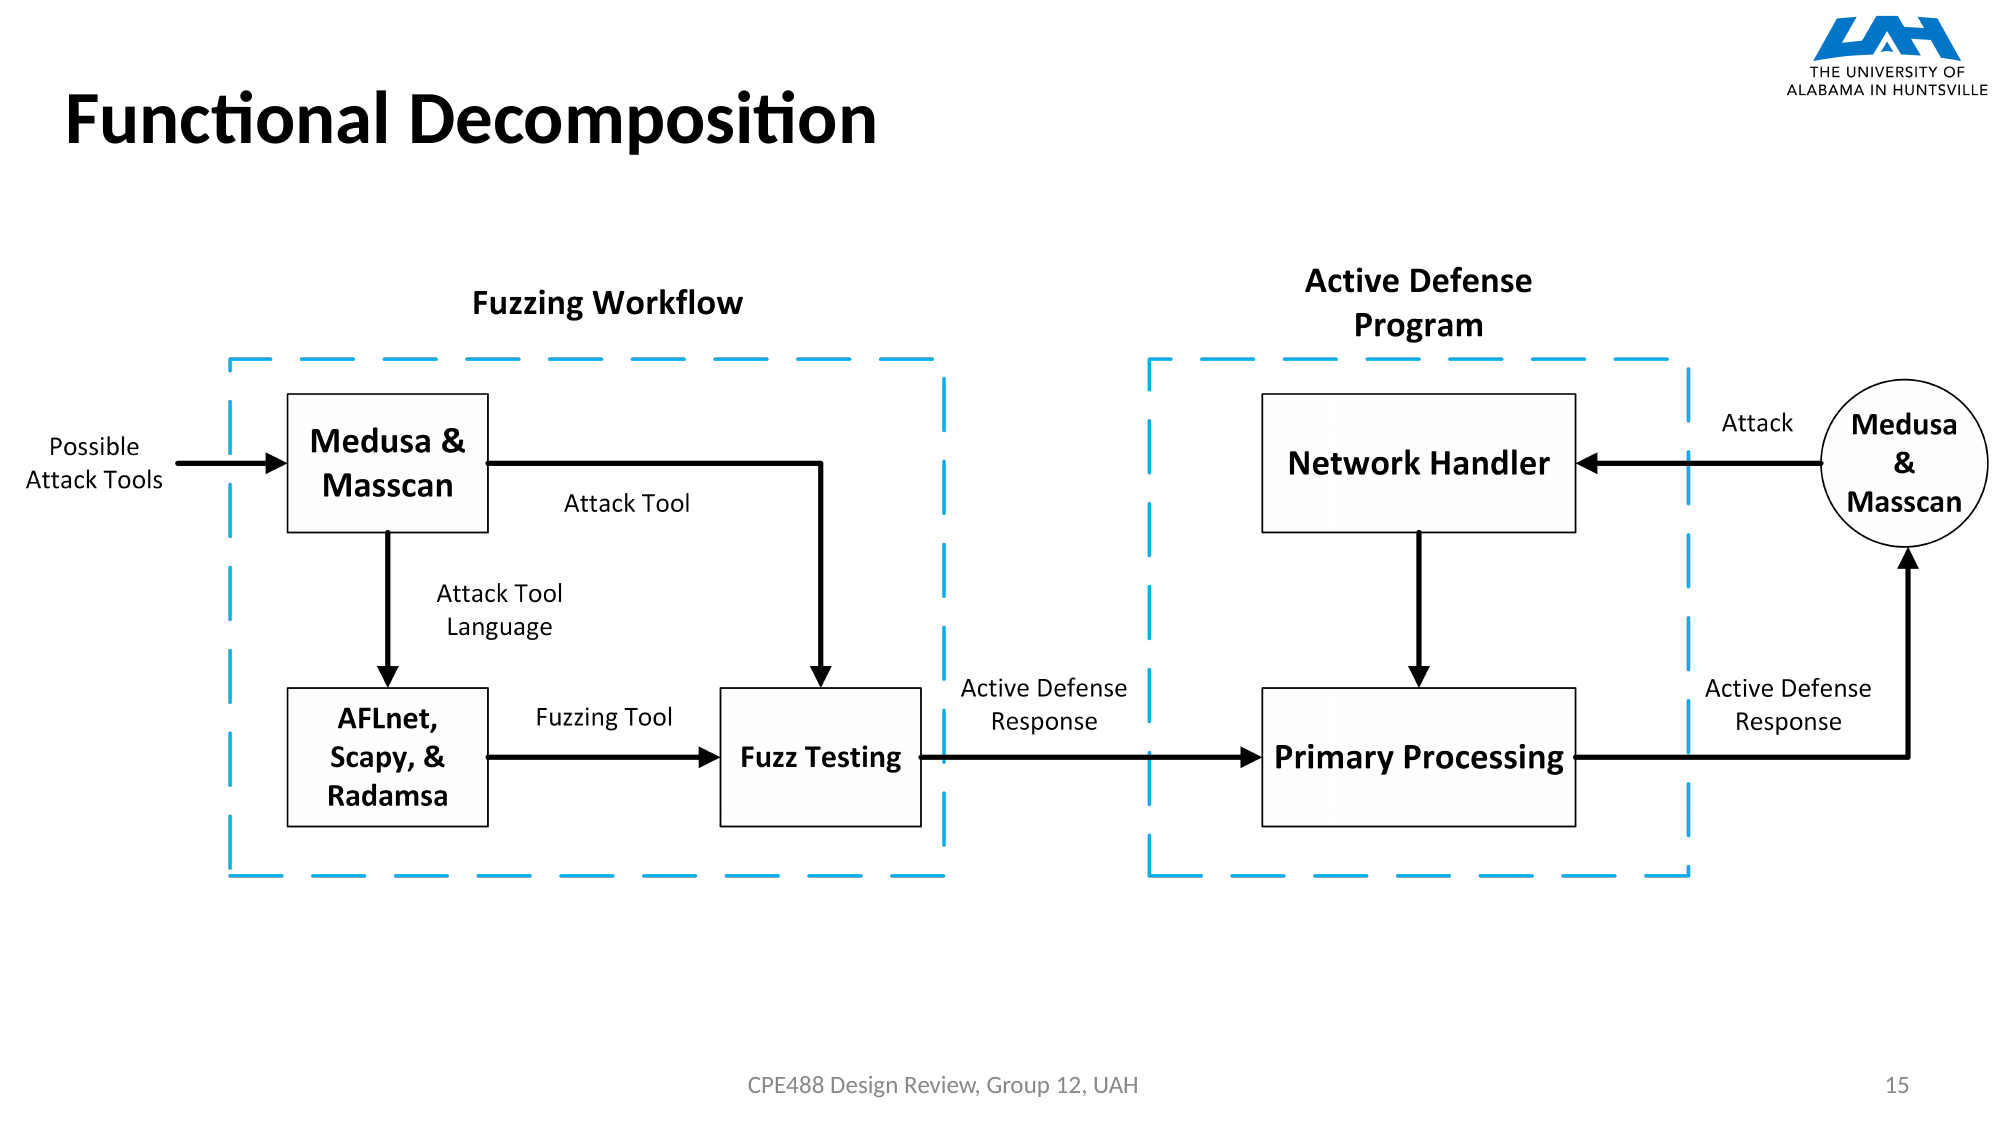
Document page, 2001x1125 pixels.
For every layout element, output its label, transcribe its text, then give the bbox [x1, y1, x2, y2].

picture [0, 236, 2000, 889]
slide_number 15 [1850, 1062, 1925, 1106]
footer CPE488 Design Review, Group 12, UAH [50, 1062, 1838, 1106]
picture [1758, 0, 2001, 124]
title Functional Decomposition [50, 51, 1925, 188]
